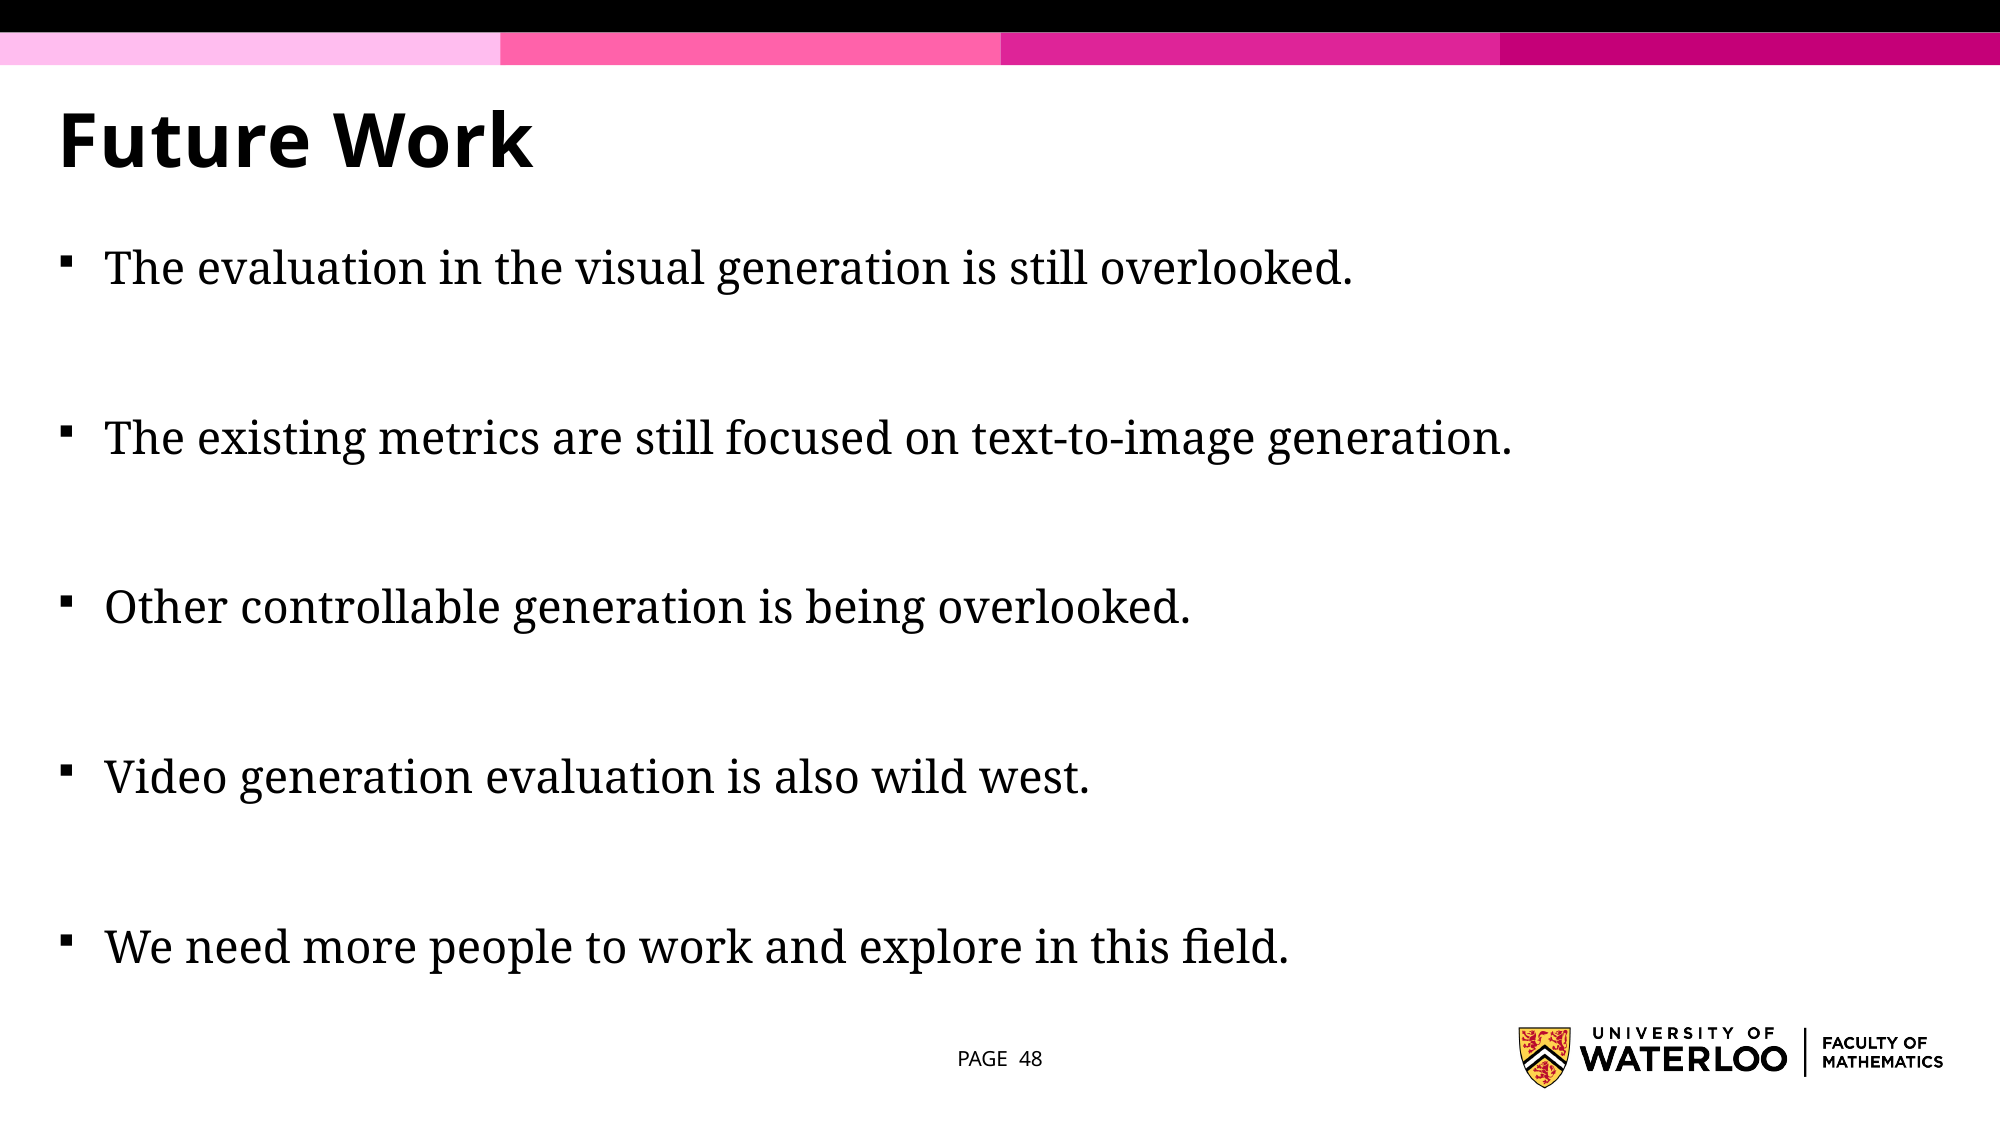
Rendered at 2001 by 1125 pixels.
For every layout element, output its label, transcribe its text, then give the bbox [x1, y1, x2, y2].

slide_number PAGE 48 [916, 1039, 1084, 1081]
title Future Work [42, 71, 1941, 219]
list The evaluation in the visual generation is still overlooked. The existing metrics are still focused on text-to-image generation. Other controllable generation is being overlooked. Video generation evaluation is also wild west. We need more people to work and explore in this field. [42, 231, 1941, 986]
picture [1461, 983, 2000, 1125]
